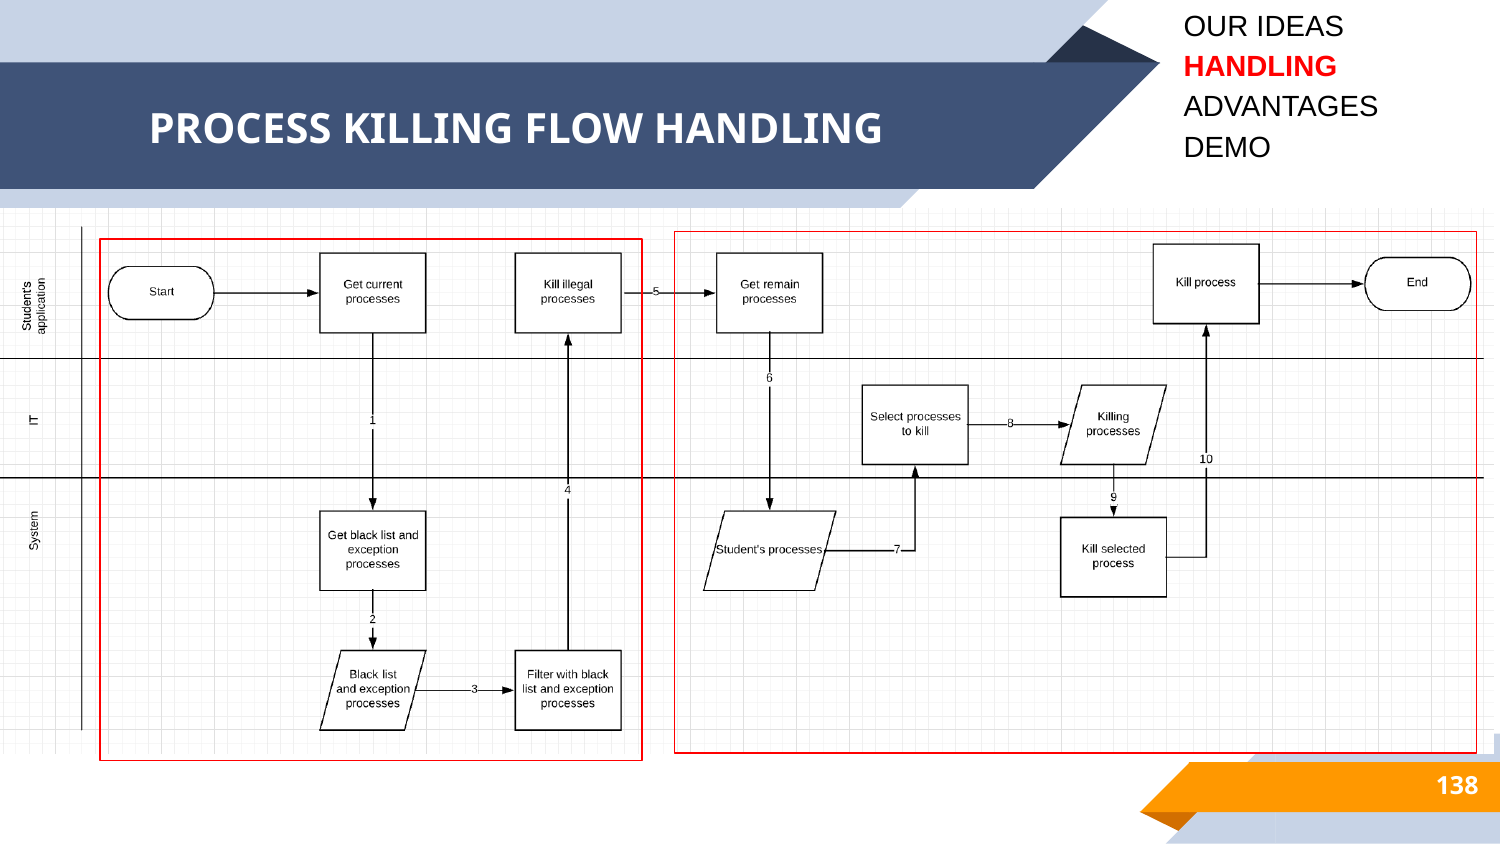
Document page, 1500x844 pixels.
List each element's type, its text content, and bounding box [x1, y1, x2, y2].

text_box OUR IDEAS HANDLING ADVANTAGES DEMO [1168, 0, 1401, 207]
picture [0, 208, 1494, 754]
slide_number ‹#› [1249, 760, 1494, 813]
title PROCESS KILLING FLOW HANDLING [133, 64, 997, 190]
